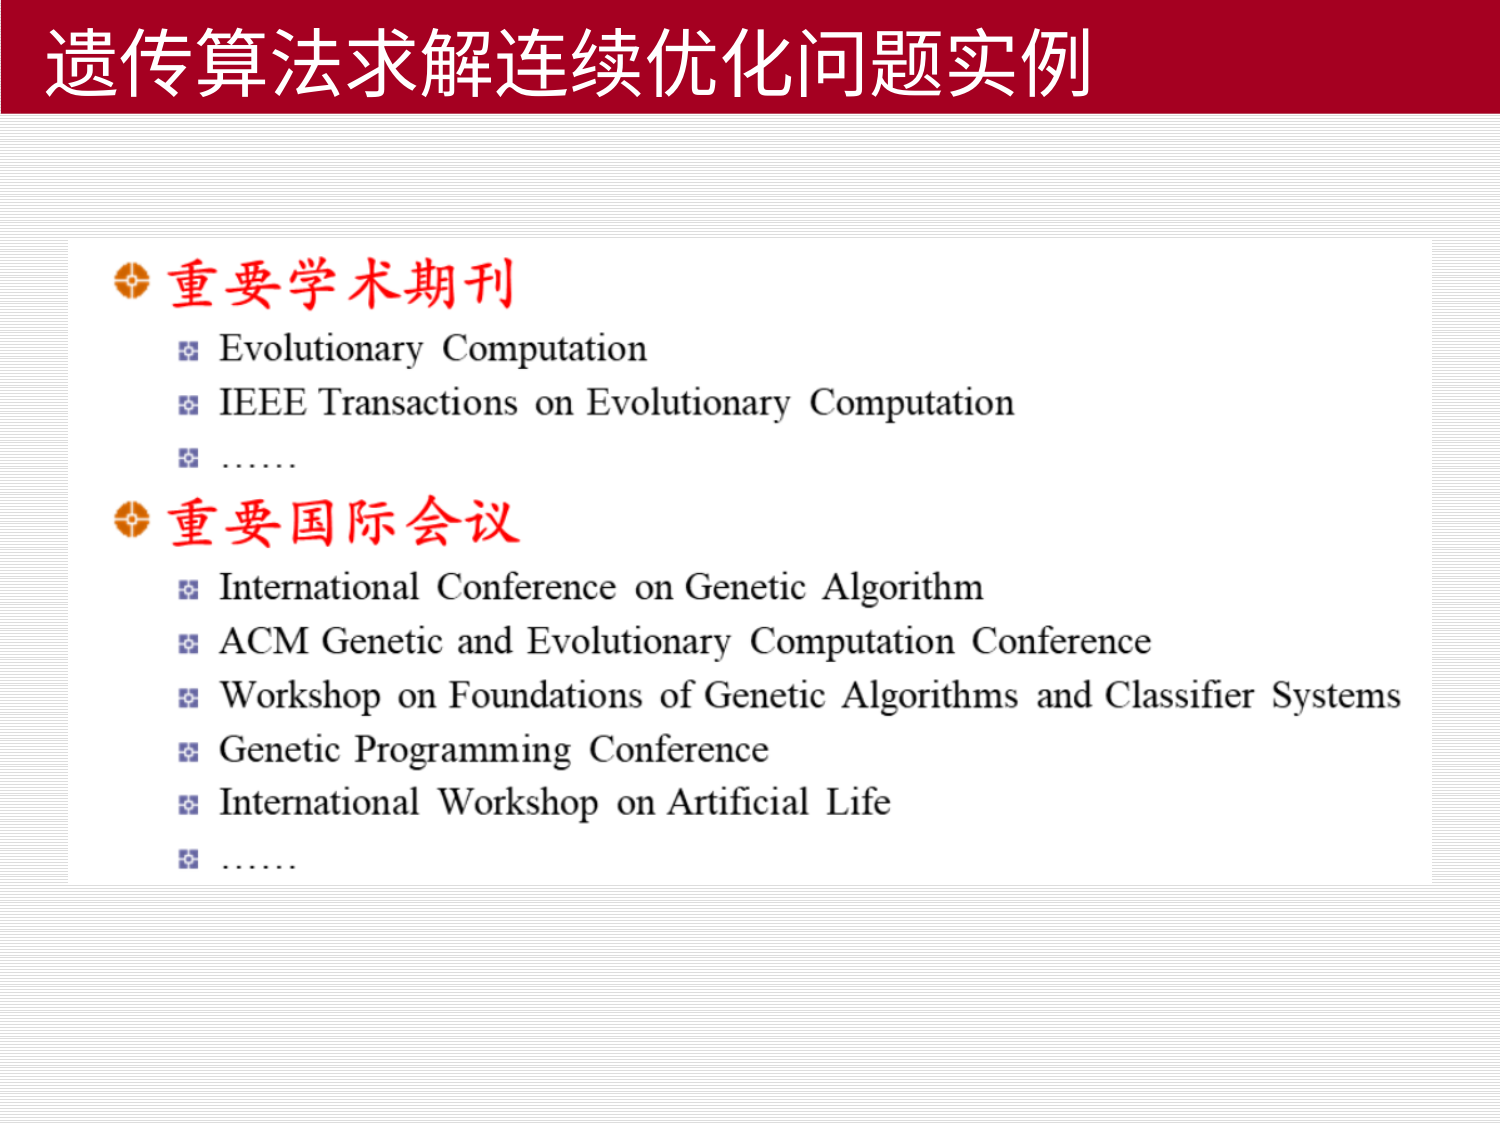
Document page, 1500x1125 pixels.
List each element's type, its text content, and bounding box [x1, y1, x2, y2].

picture [68, 240, 1432, 885]
text_box 遗传算法求解连续优化问题实例 [0, 0, 1500, 114]
slide_number [1137, 1062, 1463, 1122]
